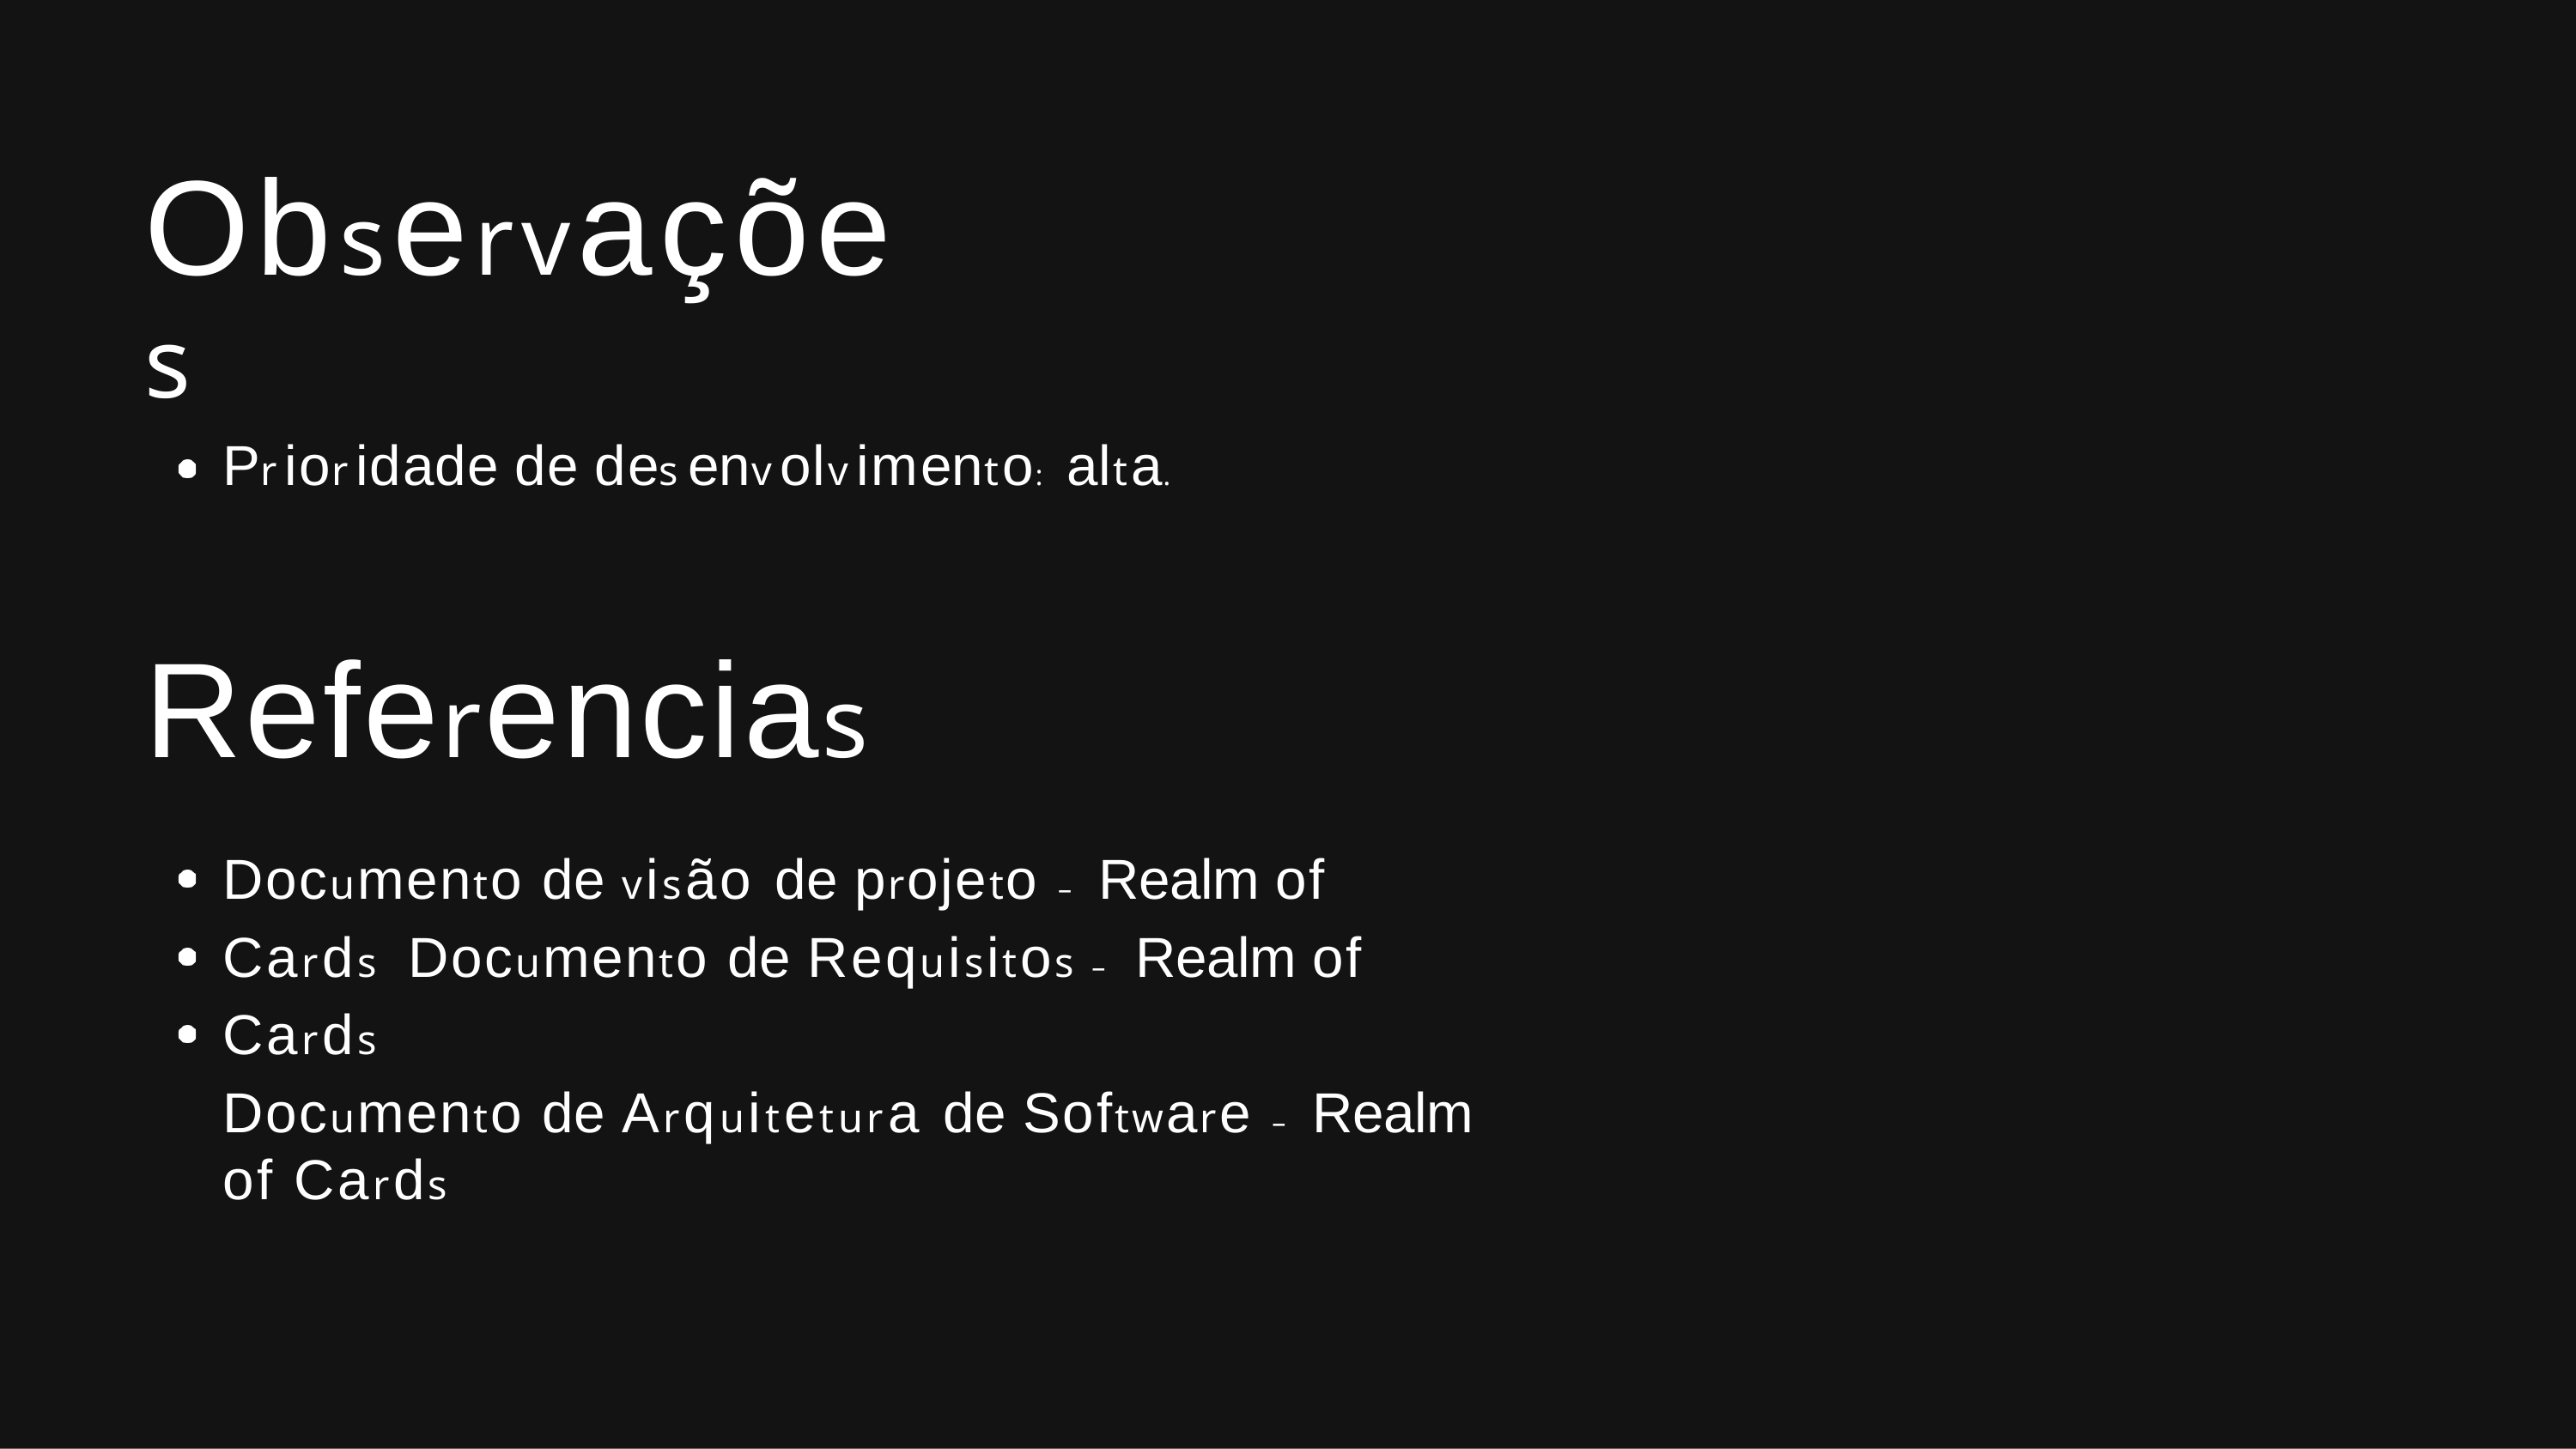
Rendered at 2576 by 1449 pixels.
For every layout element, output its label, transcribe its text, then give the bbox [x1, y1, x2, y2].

text_box Prioridade de desenvolvimento: alta. Referencias Documento de visão de projeto – Realm of Cards Documento de Requisitos – Realm of Cards Documento de Arquitetura de Software – Realm of Cards [143, 427, 1707, 1211]
title Observações [143, 137, 938, 418]
